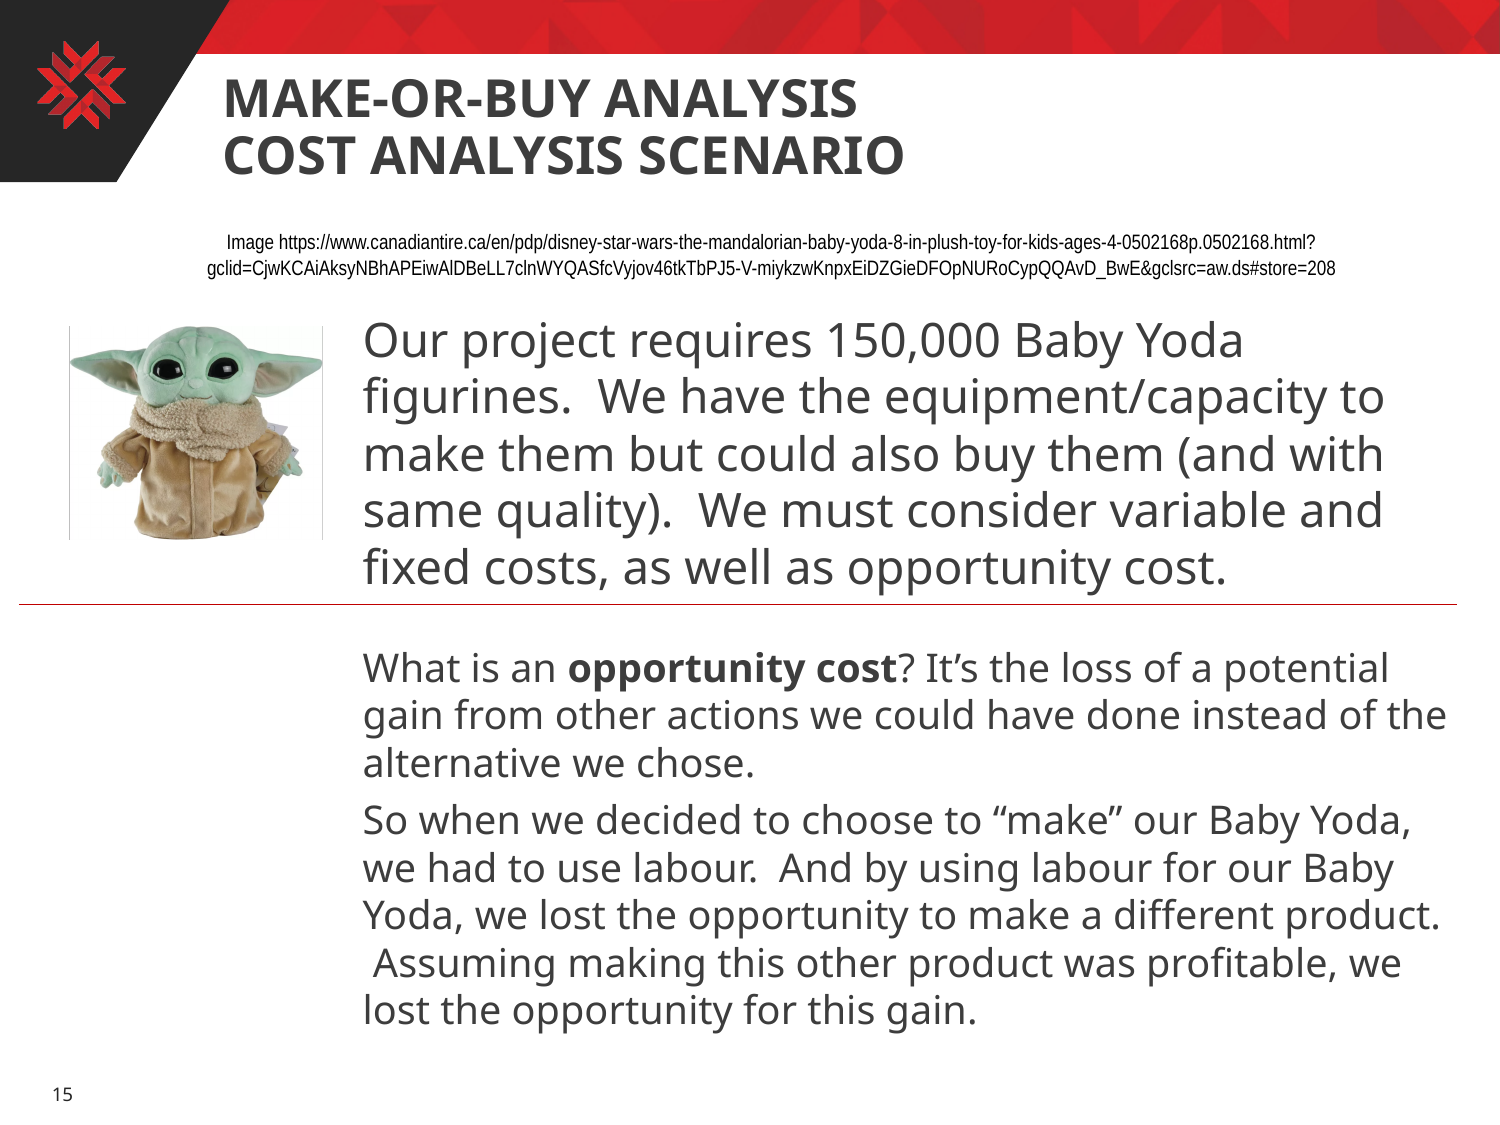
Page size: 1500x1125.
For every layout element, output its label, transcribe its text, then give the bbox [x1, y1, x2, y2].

text_box Image https://www.canadiantire.ca/en/pdp/disney-star-wars-the-mandalorian-baby-yoda-8-in-plush-toy-for-kids-ages-4-0502168p.0502168.html?gclid=CjwKCAiAksyNBhAPEiwAlDBeLL7clnWYQASfcVyjov46tkTbPJ5-V-miykzwKnpxEiDZGieDFOpNURoCypQQAvD_BwE&gclsrc=aw.ds#store=208 [86, 221, 1457, 287]
picture [58, 326, 332, 540]
title make-or-buy analysis cost analysis scenario [207, 64, 1497, 193]
picture [37, 41, 132, 129]
slide_number 15 [0, 1065, 126, 1125]
text_box What is an opportunity cost? It’s the loss of a potential gain from other actions we could have done instead of the alternative we chose. So when we decided to choose to “make” our Baby Yoda, we had to use labour. And by using labour for our Baby Yoda, we lost the opportunity to make a different product. Assuming making this other product was profitable, we lost the opportunity for this gain. [347, 634, 1467, 1043]
picture [197, 0, 1500, 54]
list Our project requires 150,000 Baby Yoda figurines. We have the equipment/capacity to make them but could also buy them (and with same quality). We must consider variable and fixed costs, as well as opportunity cost. [347, 302, 1467, 605]
